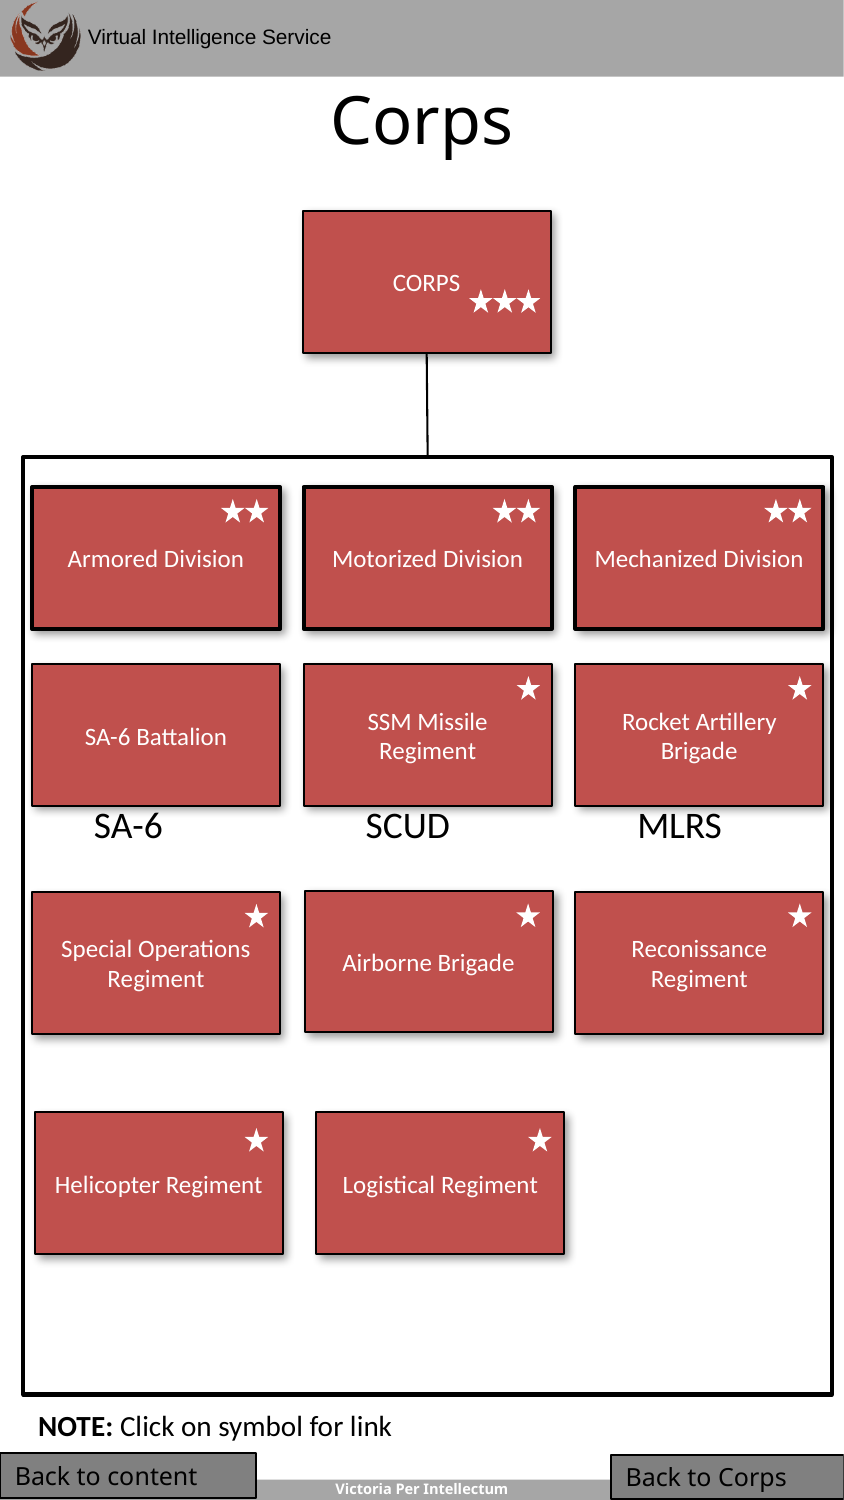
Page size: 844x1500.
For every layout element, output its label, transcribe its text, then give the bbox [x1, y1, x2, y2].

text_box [220, 498, 269, 523]
text_box Helicopter Regiment [33, 1110, 285, 1256]
picture [0, 0, 88, 76]
text_box NOTE: Click on symbol for link [23, 1399, 575, 1450]
text_box Back to content [0, 1453, 257, 1498]
title Corps [0, 76, 844, 160]
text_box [468, 288, 541, 314]
text_box [785, 901, 814, 929]
text_box Logistical Regiment [314, 1110, 566, 1256]
text_box [514, 901, 542, 929]
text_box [763, 498, 812, 523]
text_box Back to Corps [610, 1454, 844, 1500]
text_box [242, 1125, 271, 1154]
text_box [21, 455, 834, 1397]
text_box CORPS [301, 209, 553, 355]
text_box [492, 498, 541, 523]
text_box [526, 1125, 554, 1154]
